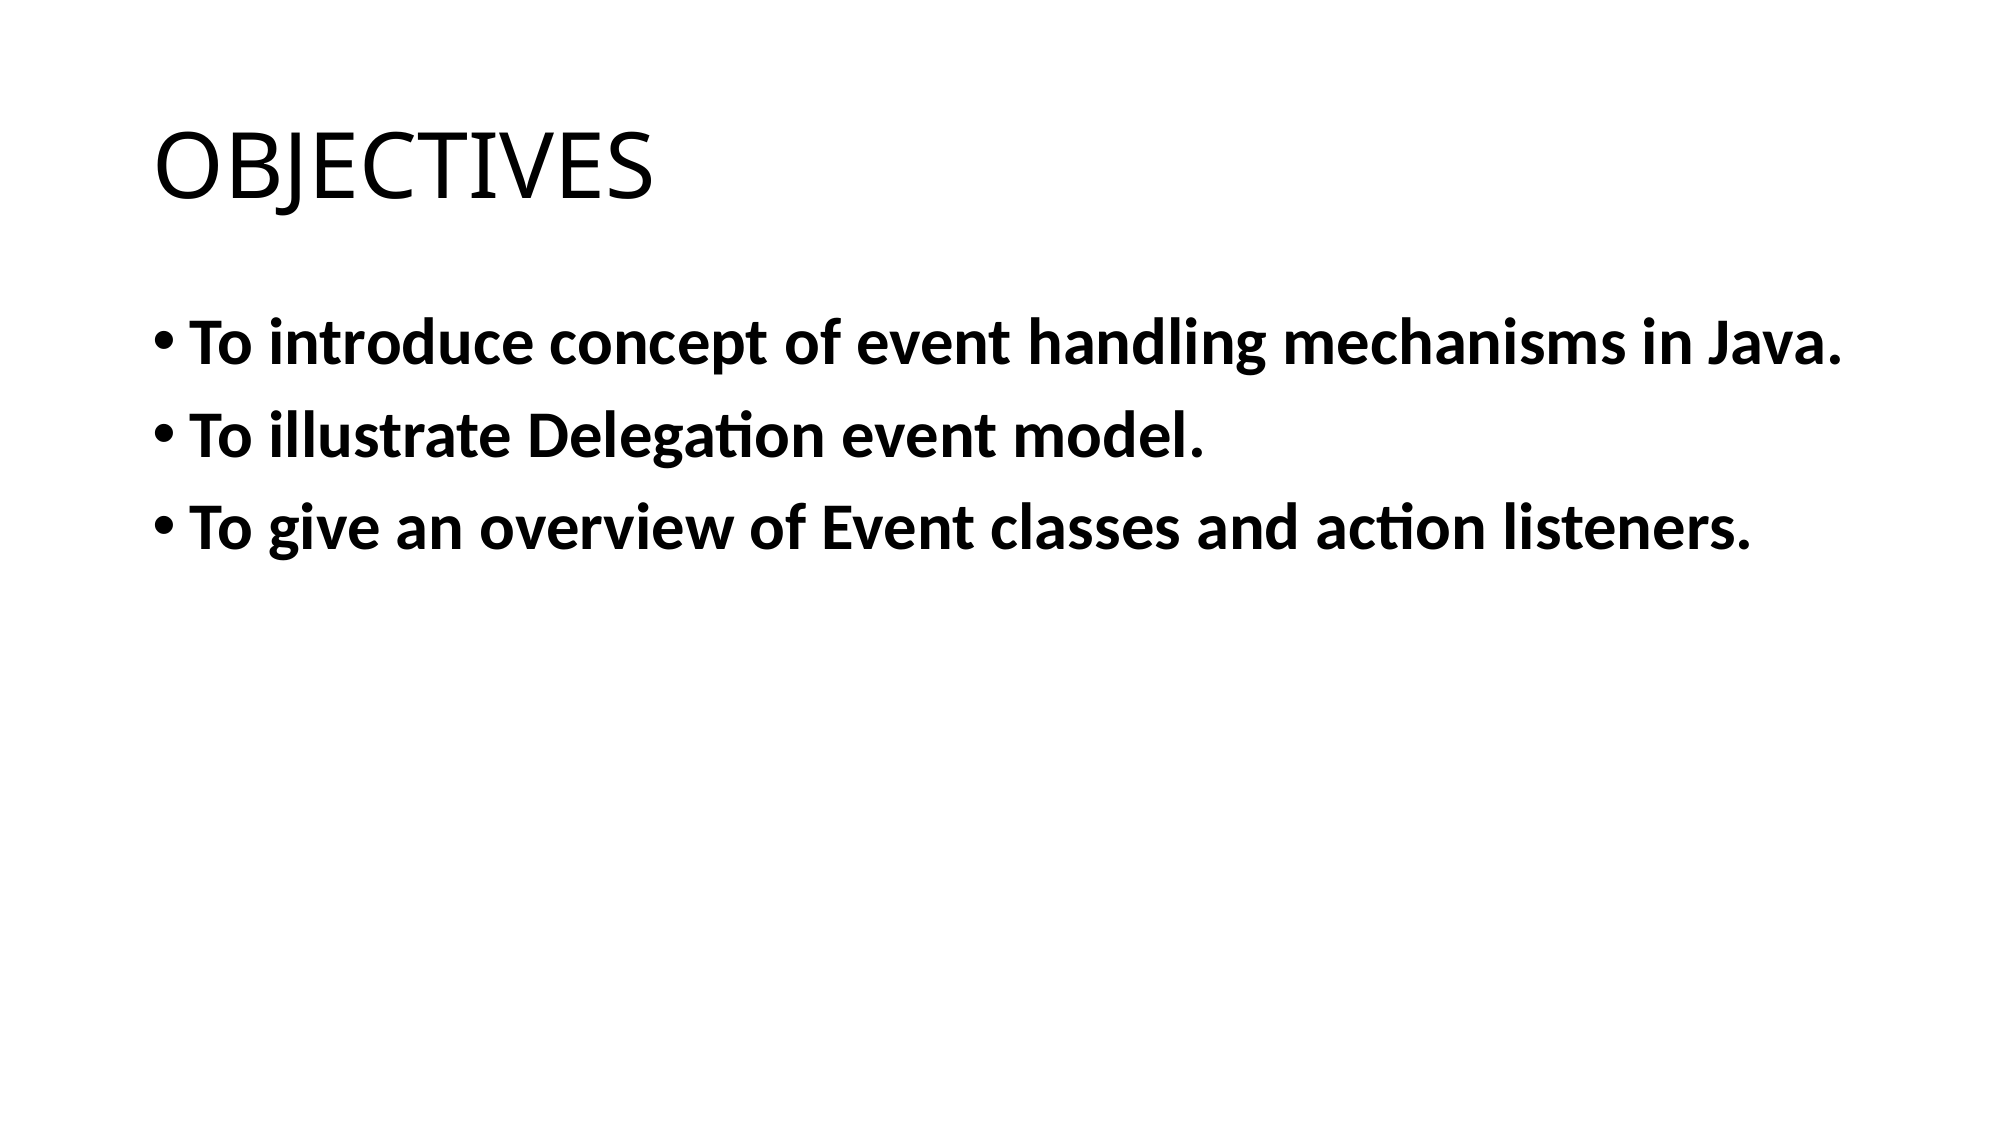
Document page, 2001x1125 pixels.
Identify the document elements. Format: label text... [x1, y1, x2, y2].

title OBJECTIVES [137, 59, 1863, 278]
list To introduce concept of event handling mechanisms in Java. To illustrate Delegation event model. To give an overview of Event classes and action listeners. [137, 299, 1863, 1014]
